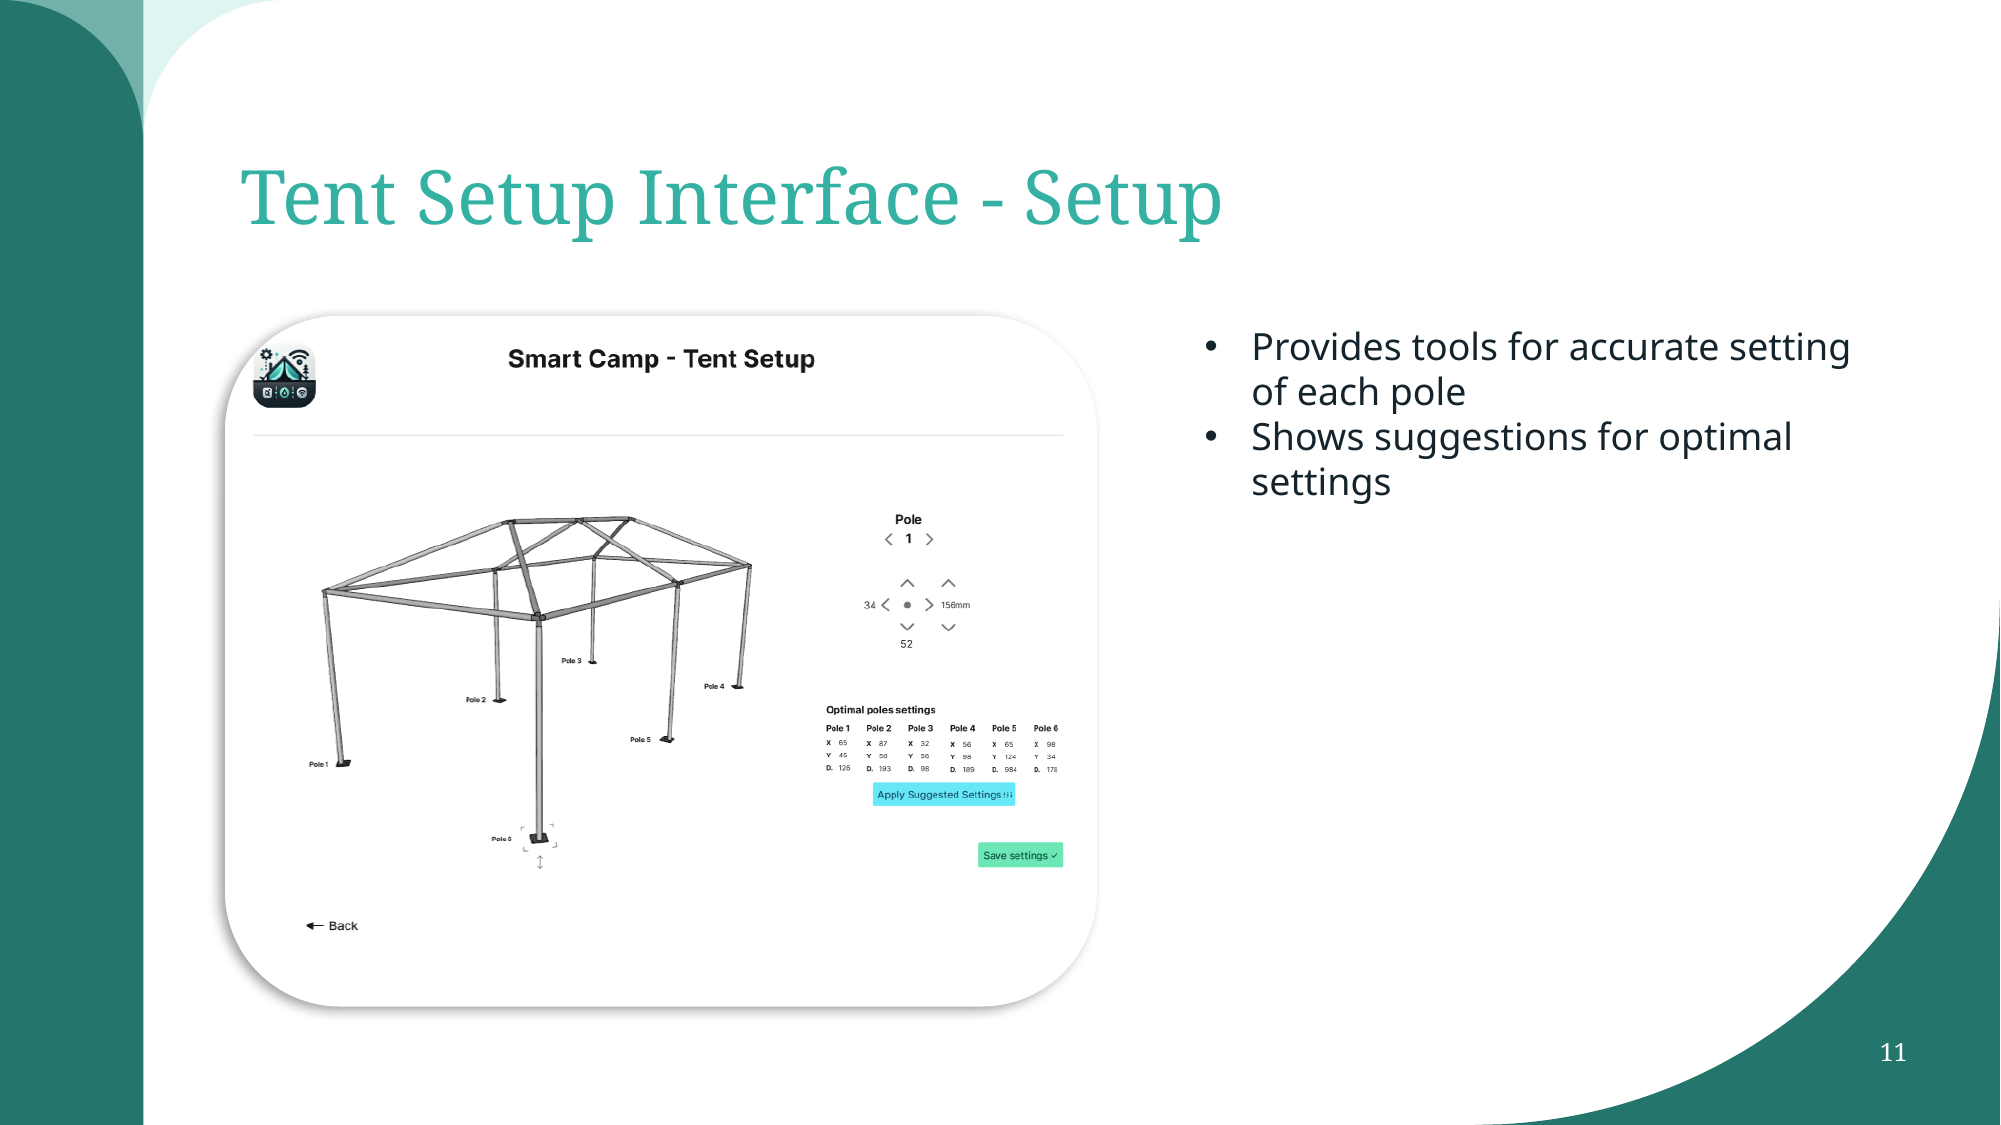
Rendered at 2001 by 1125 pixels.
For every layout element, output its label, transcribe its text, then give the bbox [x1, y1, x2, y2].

picture [224, 315, 1097, 1007]
slide_number 11 [1787, 981, 2000, 1125]
title Tent Setup Interface - Setup [225, 60, 1799, 341]
text_box Provides tools for accurate setting of each pole Shows suggestions for optimal settings [1189, 315, 1870, 511]
